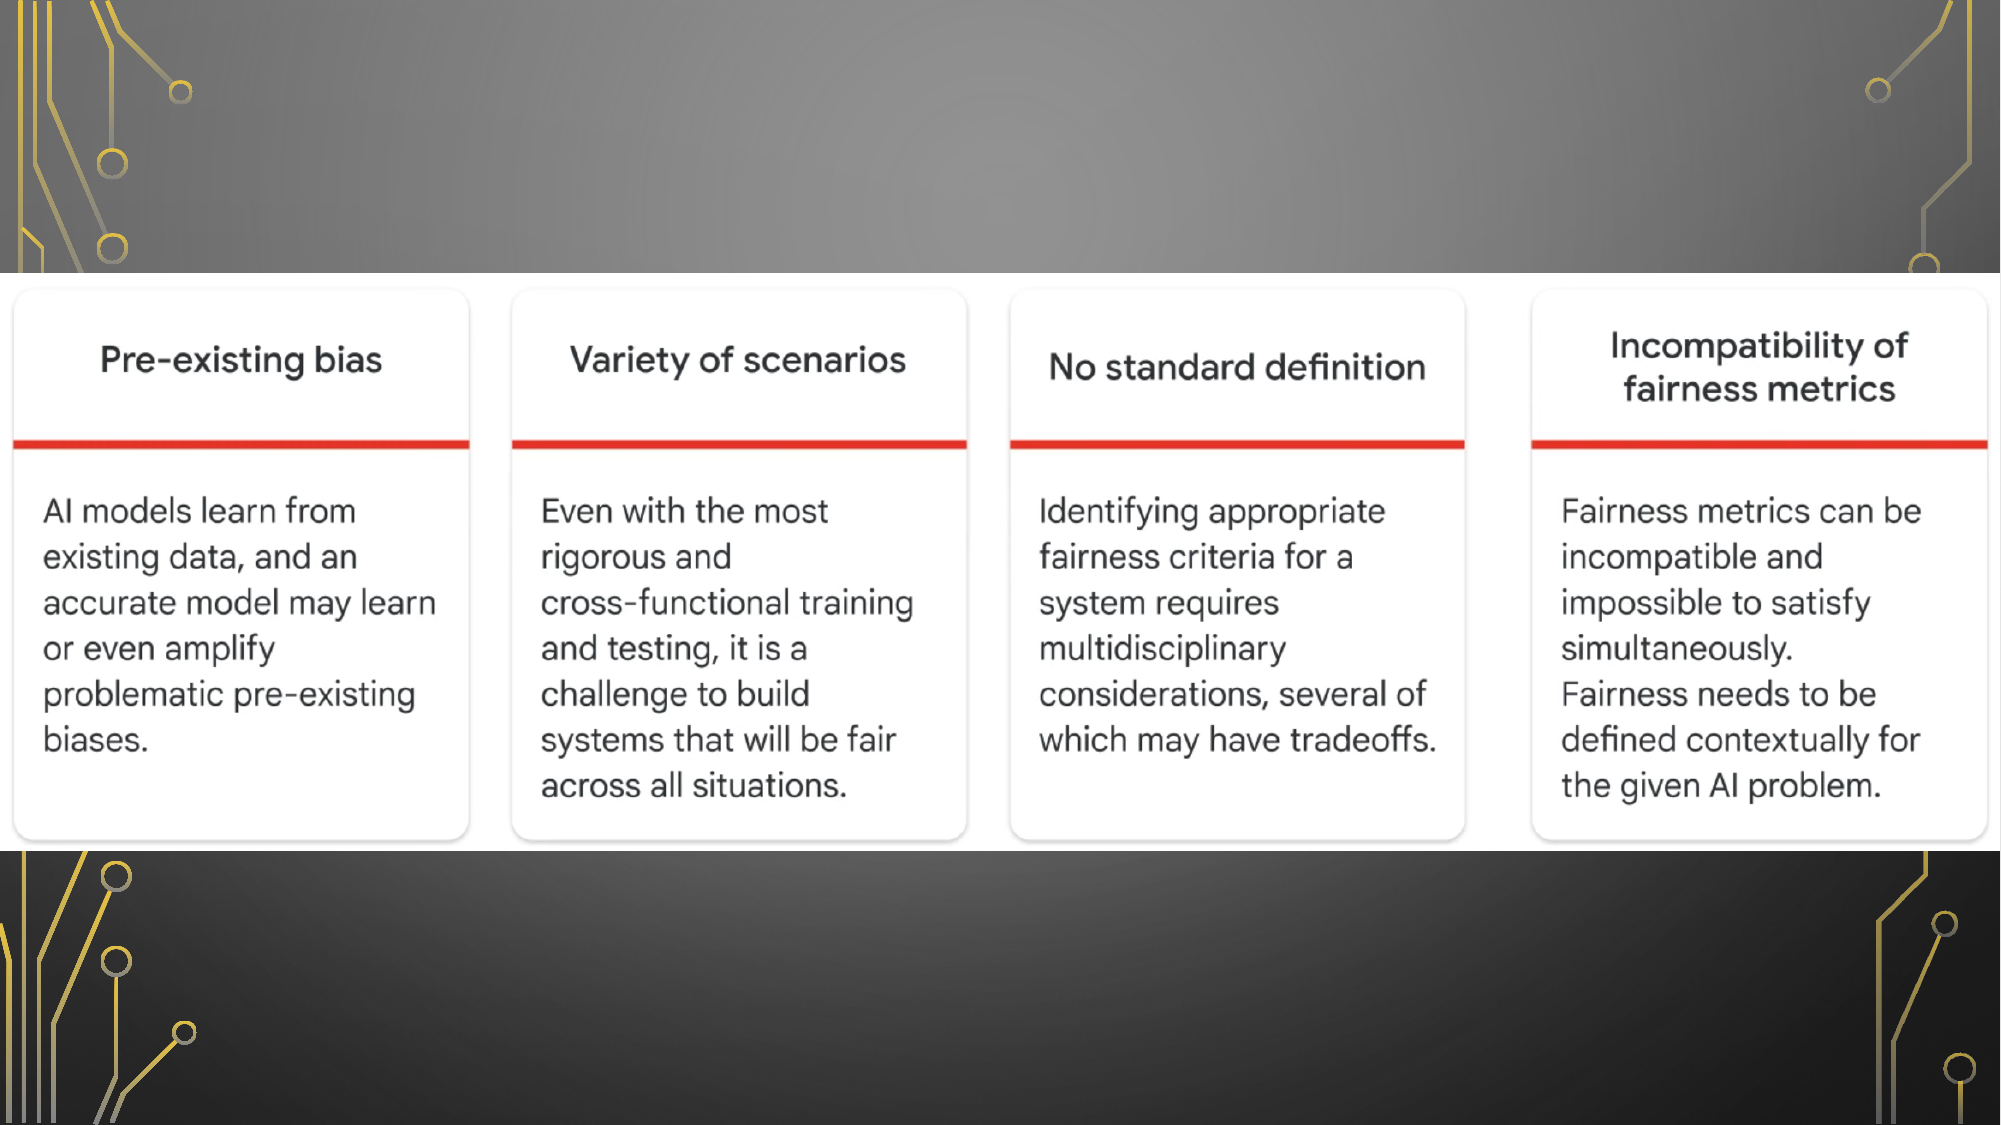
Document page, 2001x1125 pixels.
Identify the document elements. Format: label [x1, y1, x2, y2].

picture [0, 273, 2000, 852]
